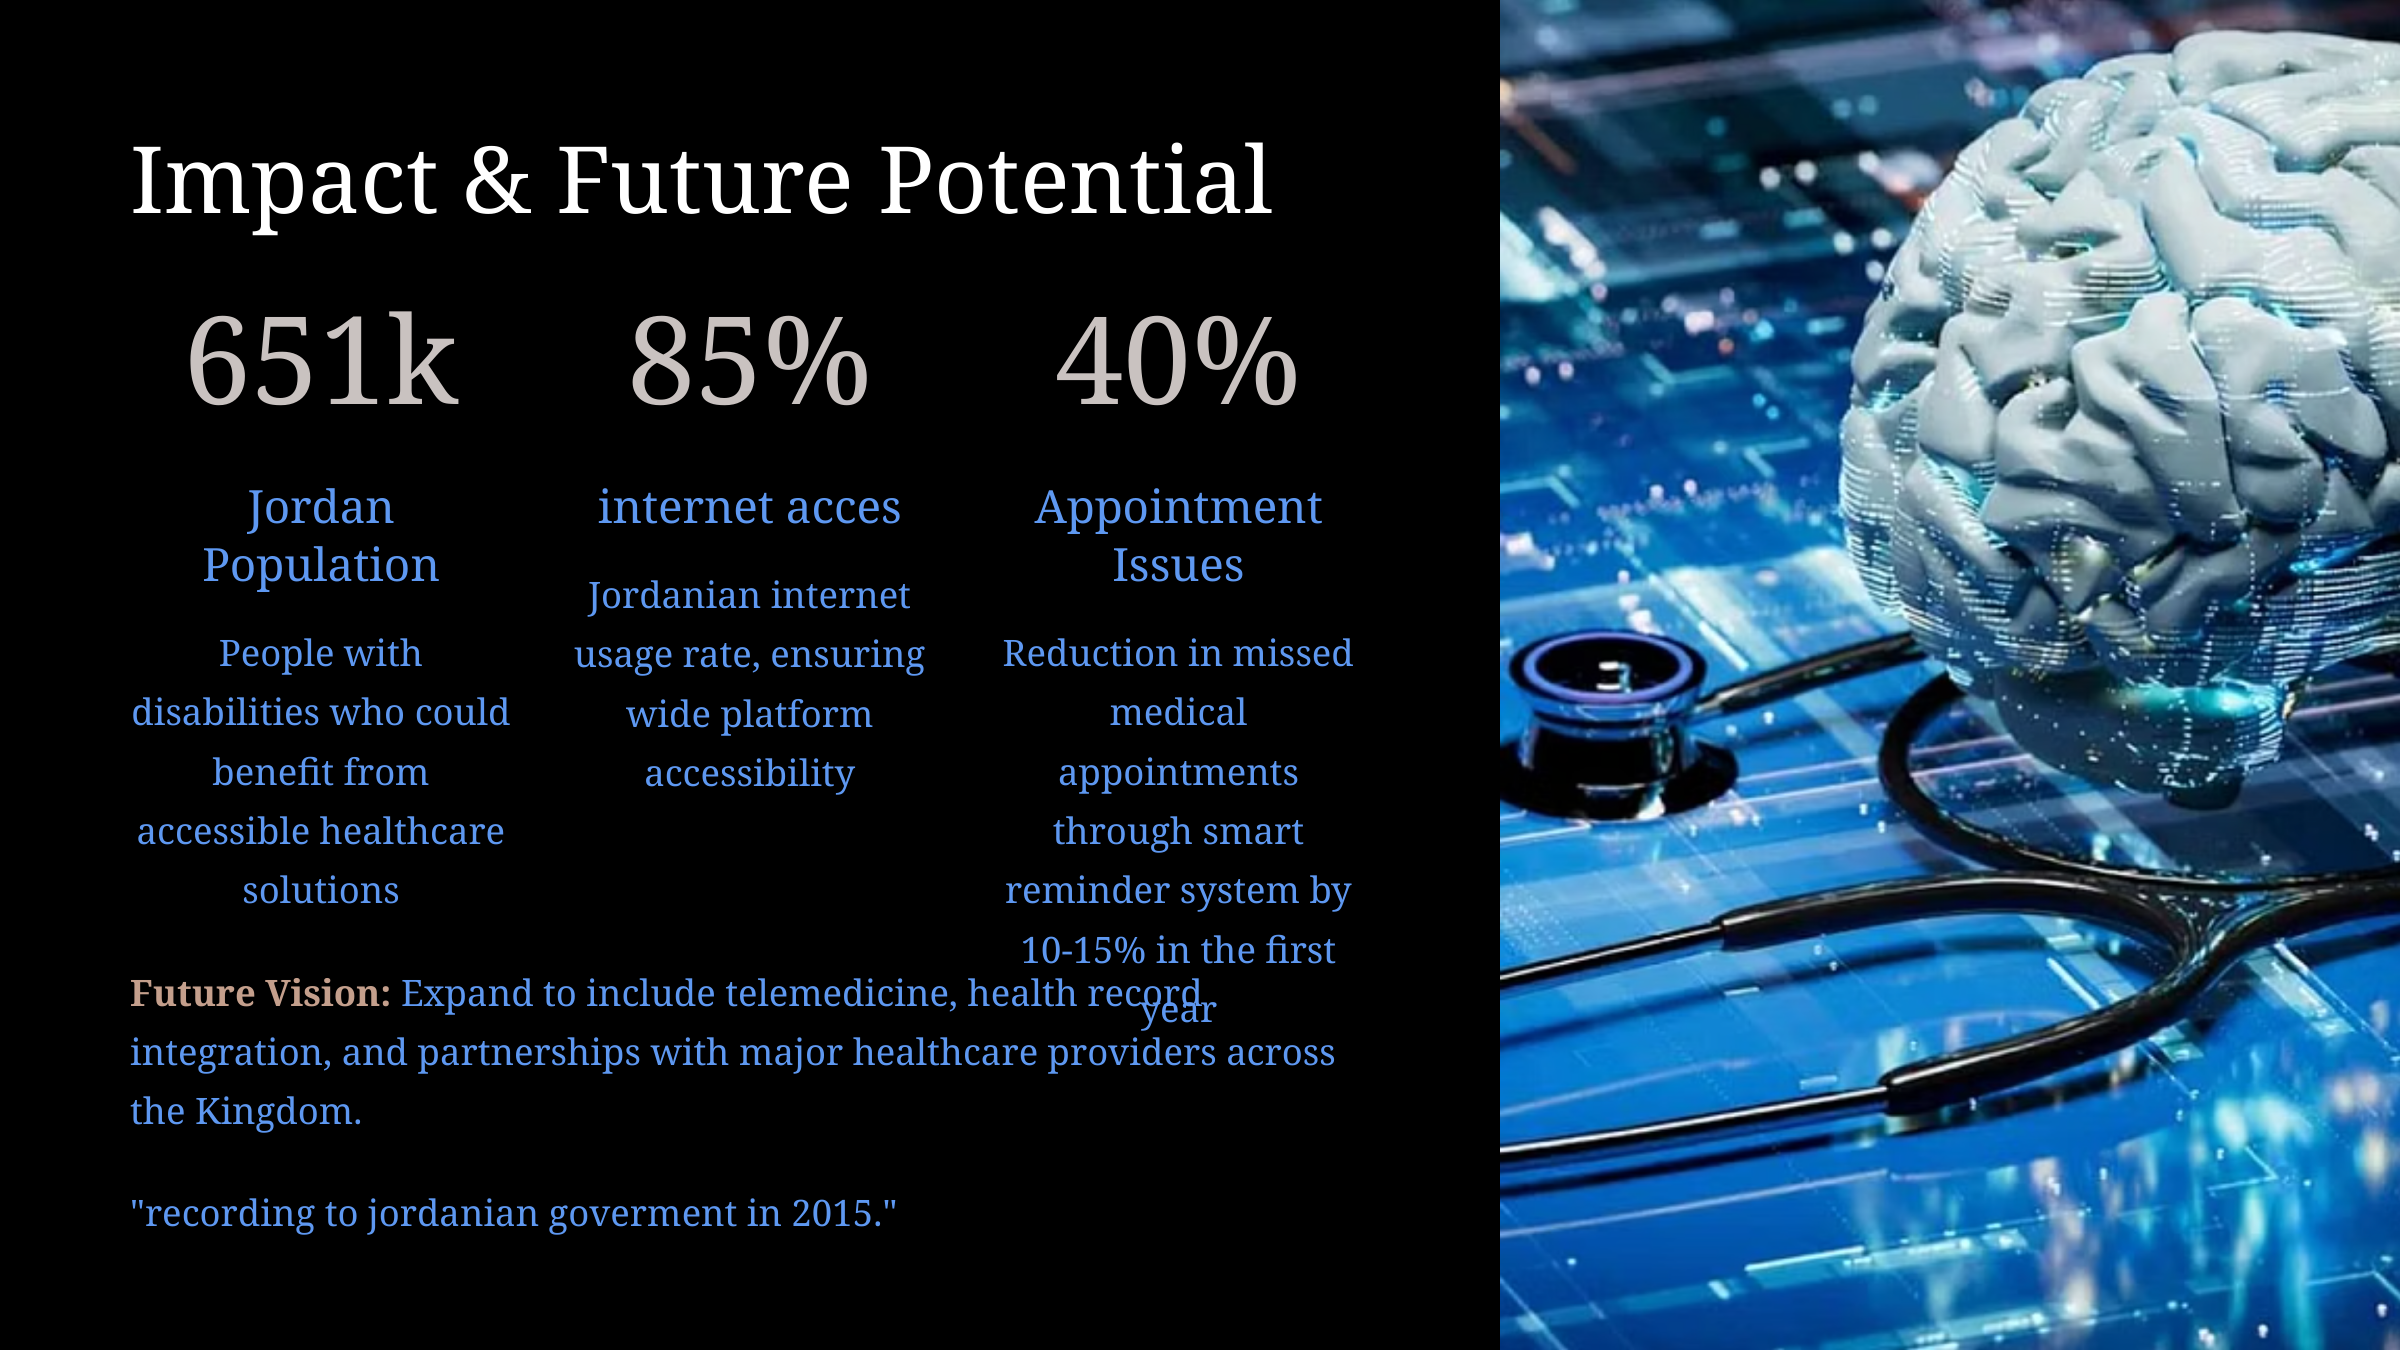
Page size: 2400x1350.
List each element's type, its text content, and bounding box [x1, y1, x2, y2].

text_box Reduction in missed medical appointments through smart reminder system by 10-15% in the first year [987, 614, 1370, 912]
text_box Jordan Population [130, 475, 513, 593]
text_box internet acces [558, 475, 941, 534]
text_box 85% [558, 306, 941, 430]
text_box Jordanian internet usage rate, ensuring wide platform accessibility [558, 556, 941, 795]
text_box 40% [987, 306, 1370, 430]
text_box Future Vision: Expand to include telemedicine, health record integration, and partnerships with major healthcare providers across the Kingdom. [130, 953, 1370, 1133]
picture [1499, 0, 2400, 1350]
text_box People with disabilities who could benefit from accessible healthcare solutions [130, 614, 513, 853]
text_box "recording to jordanian goverment in 2015." [130, 1174, 1370, 1234]
text_box Impact & Future Potential [130, 115, 1206, 233]
text_box 651k [130, 306, 513, 430]
text_box Appointment Issues [987, 475, 1370, 593]
